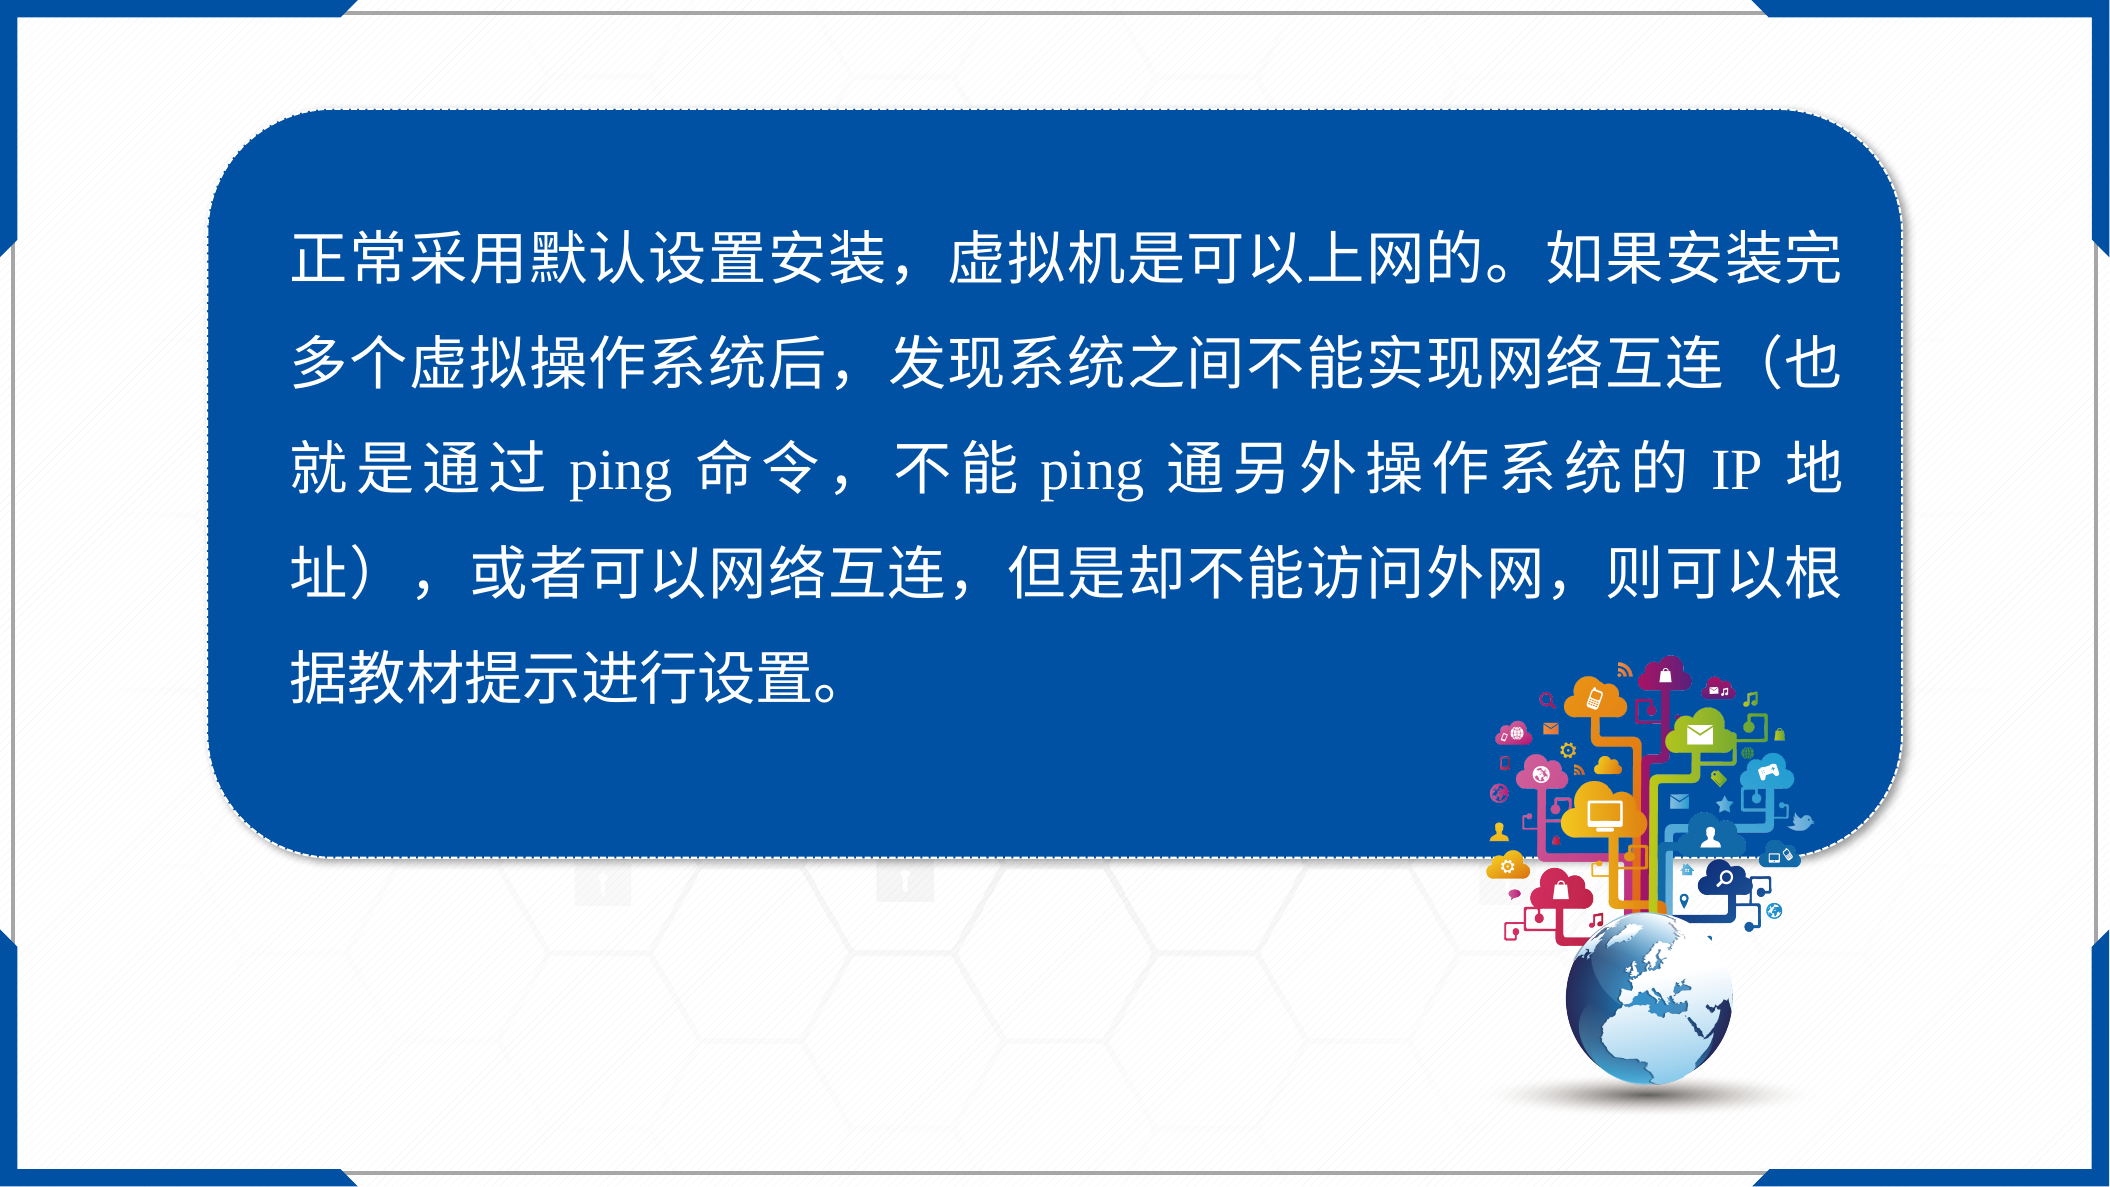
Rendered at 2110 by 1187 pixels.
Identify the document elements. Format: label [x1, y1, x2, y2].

text_box [207, 108, 1903, 858]
picture [80, 0, 2029, 1187]
